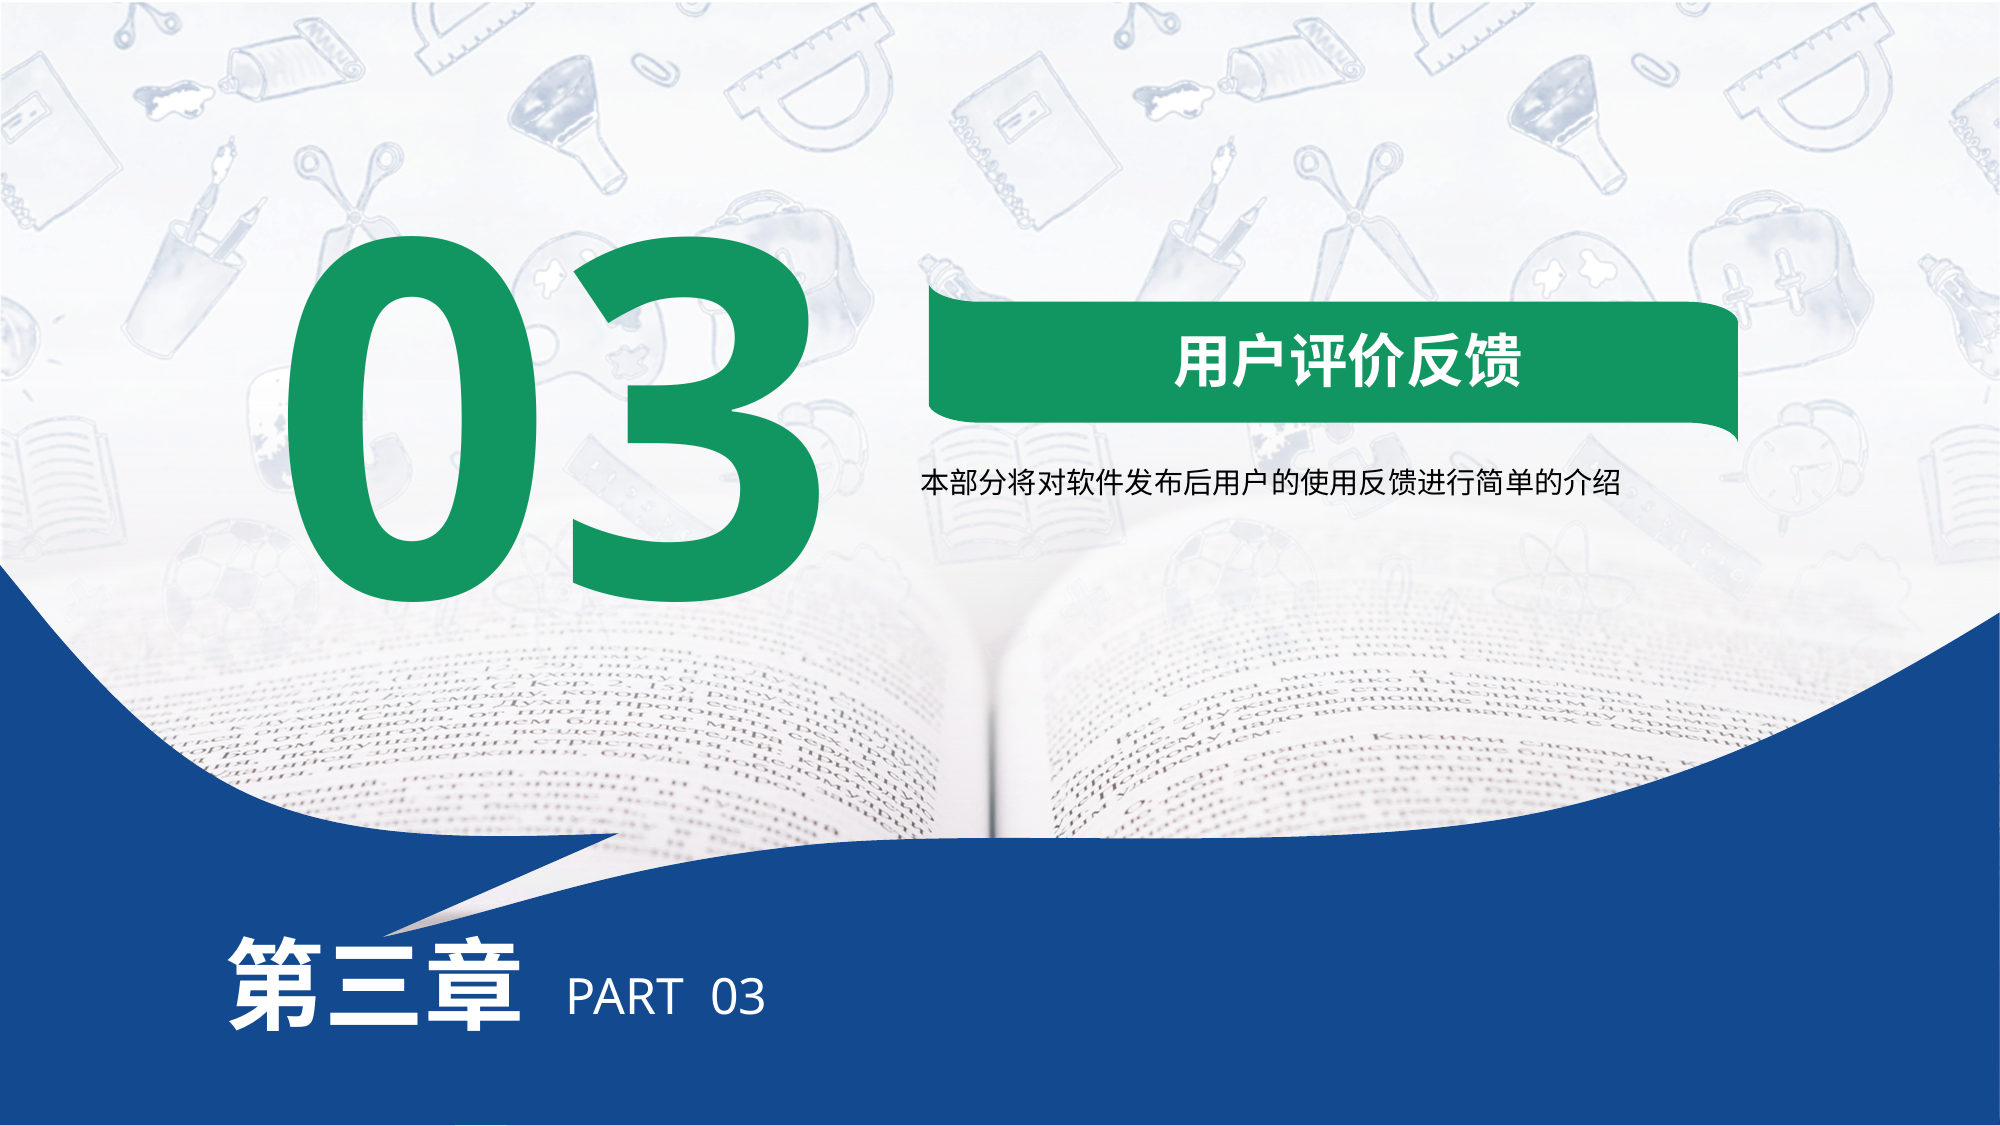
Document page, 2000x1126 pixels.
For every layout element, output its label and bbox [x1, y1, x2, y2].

text_box [928, 284, 1739, 443]
text_box [0, 0, 2000, 1125]
